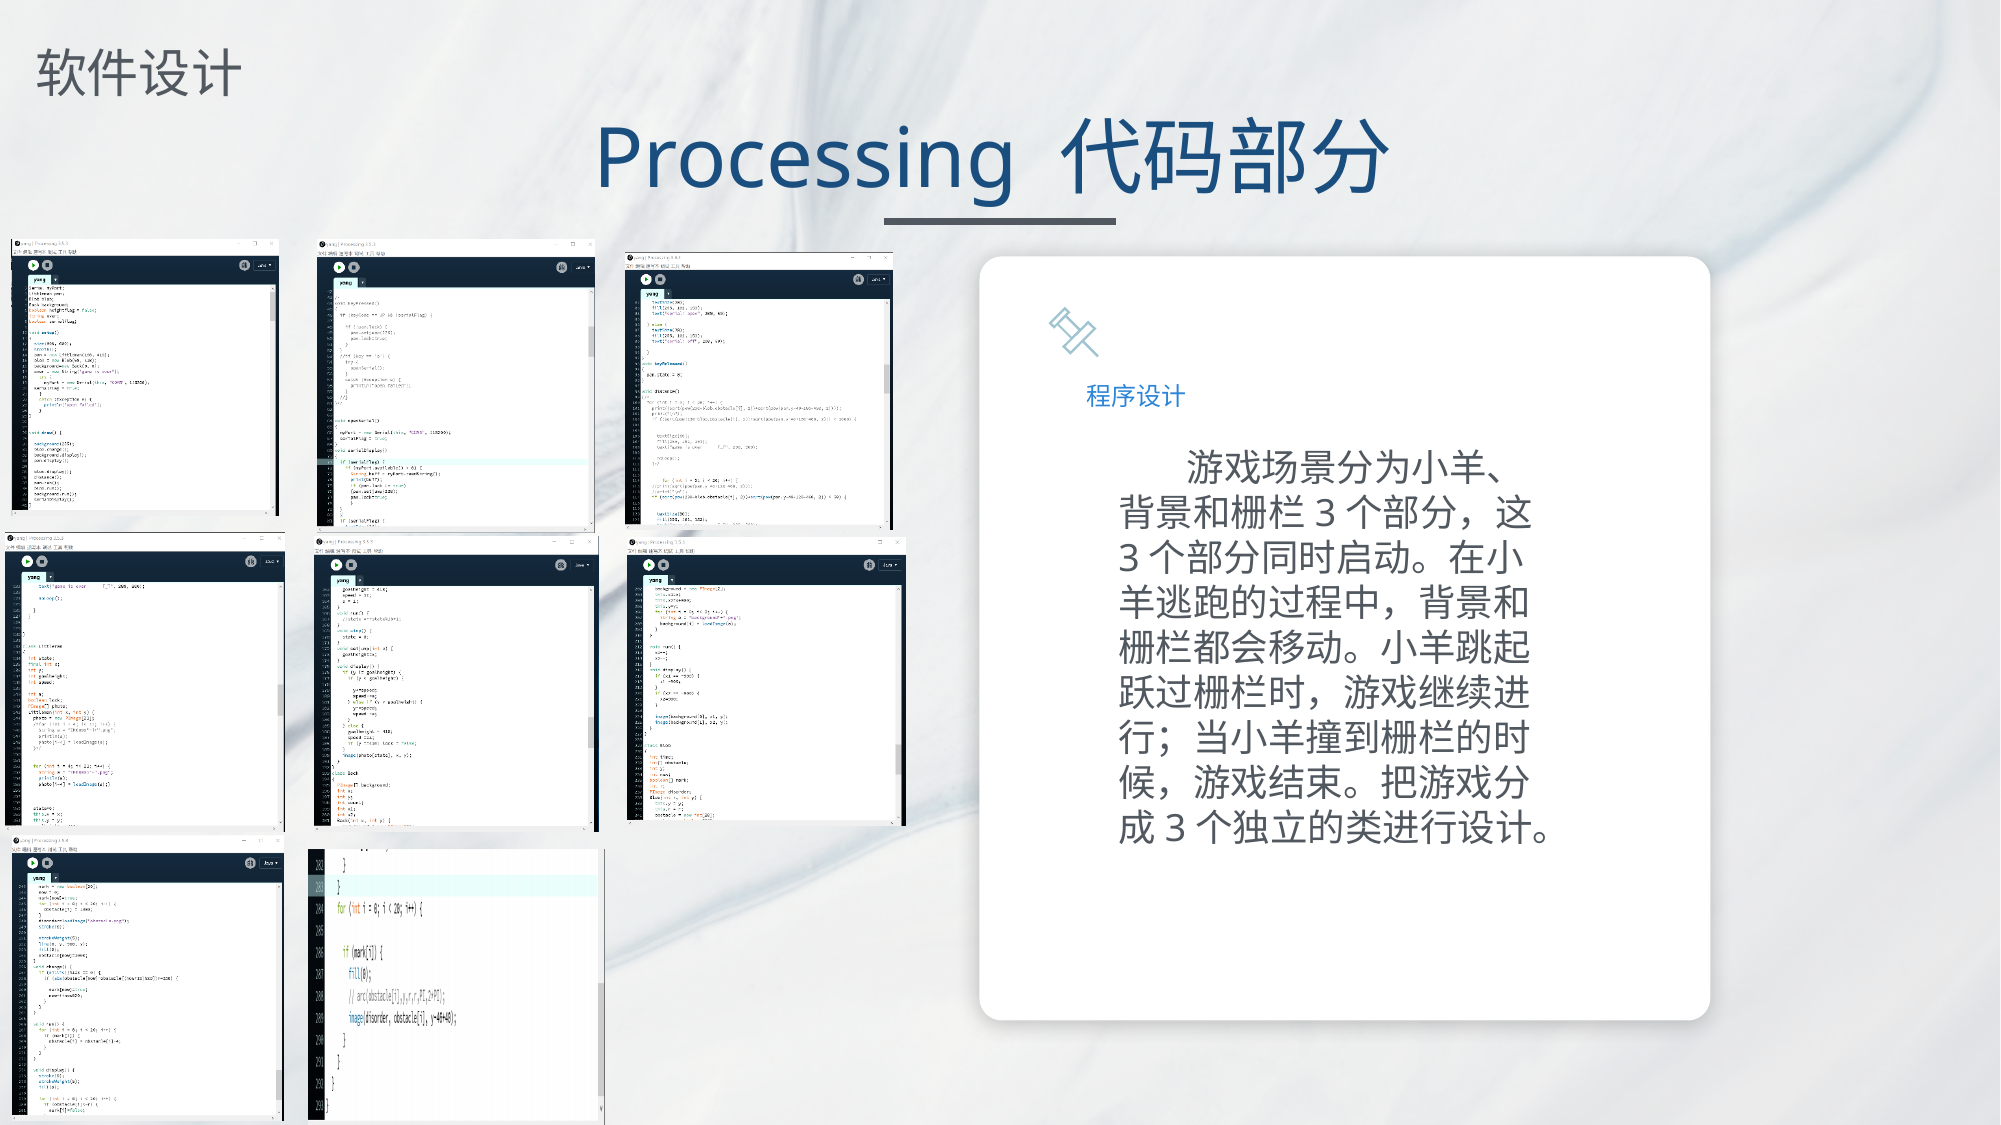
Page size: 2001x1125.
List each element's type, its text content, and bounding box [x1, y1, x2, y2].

text_box Processing 代码部分 [400, 96, 1587, 212]
text_box 软件设计 [20, 32, 621, 110]
picture [11, 239, 279, 516]
picture [308, 849, 605, 1125]
text_box [0, 0, 2000, 1125]
picture [625, 252, 893, 530]
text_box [979, 255, 1711, 1021]
picture [627, 537, 906, 826]
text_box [1048, 306, 1584, 419]
picture [5, 532, 285, 832]
picture [314, 536, 599, 832]
picture [12, 835, 284, 1121]
picture [317, 239, 595, 533]
